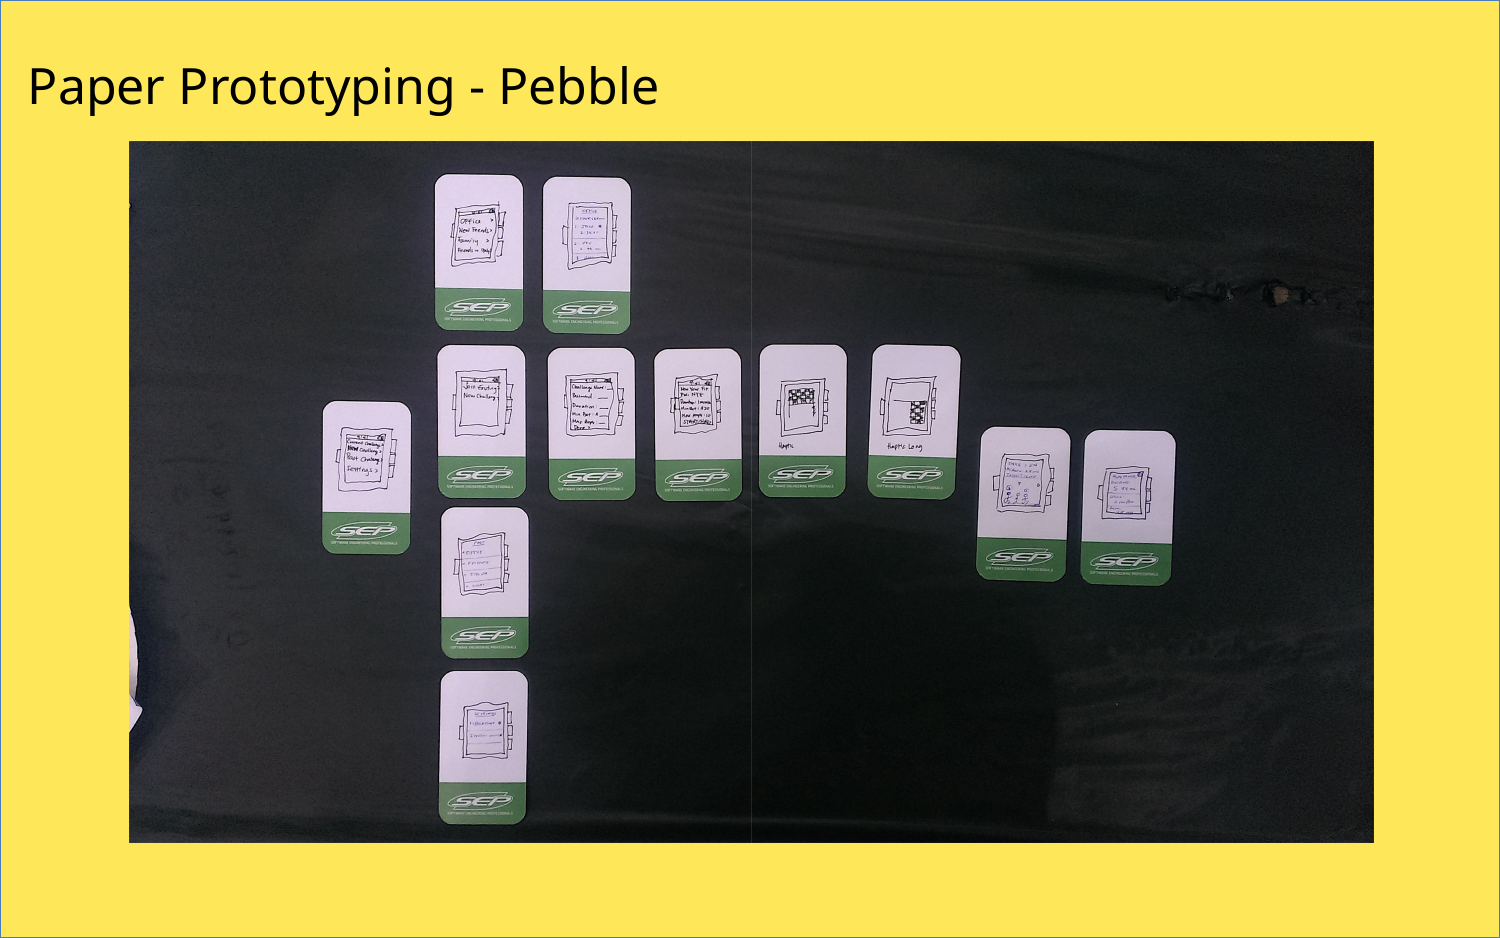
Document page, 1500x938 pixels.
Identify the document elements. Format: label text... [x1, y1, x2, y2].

picture [129, 141, 1374, 844]
text_box Paper Prototyping - Pebble [13, 23, 1216, 123]
